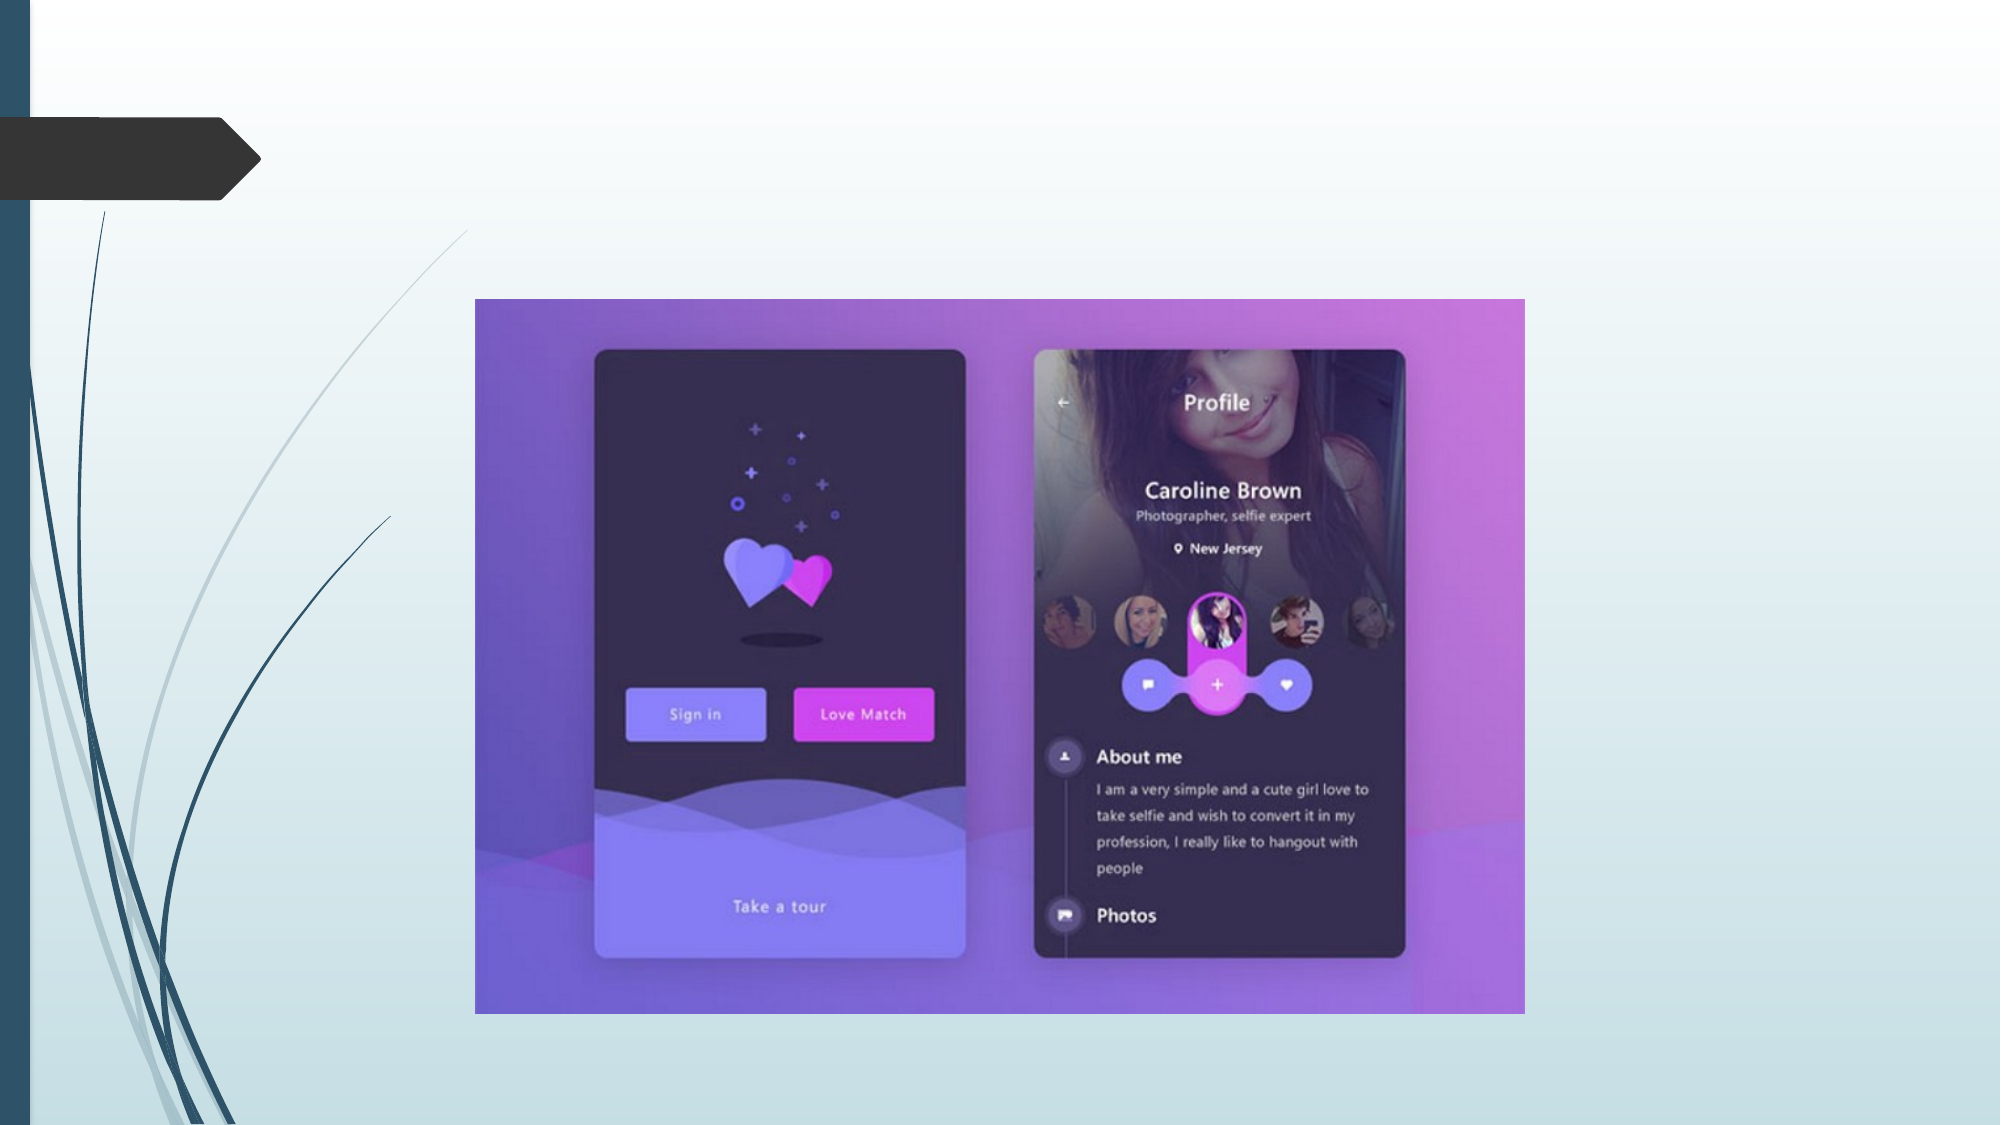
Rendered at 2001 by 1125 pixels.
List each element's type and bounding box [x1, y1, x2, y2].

list [474, 299, 1526, 1014]
